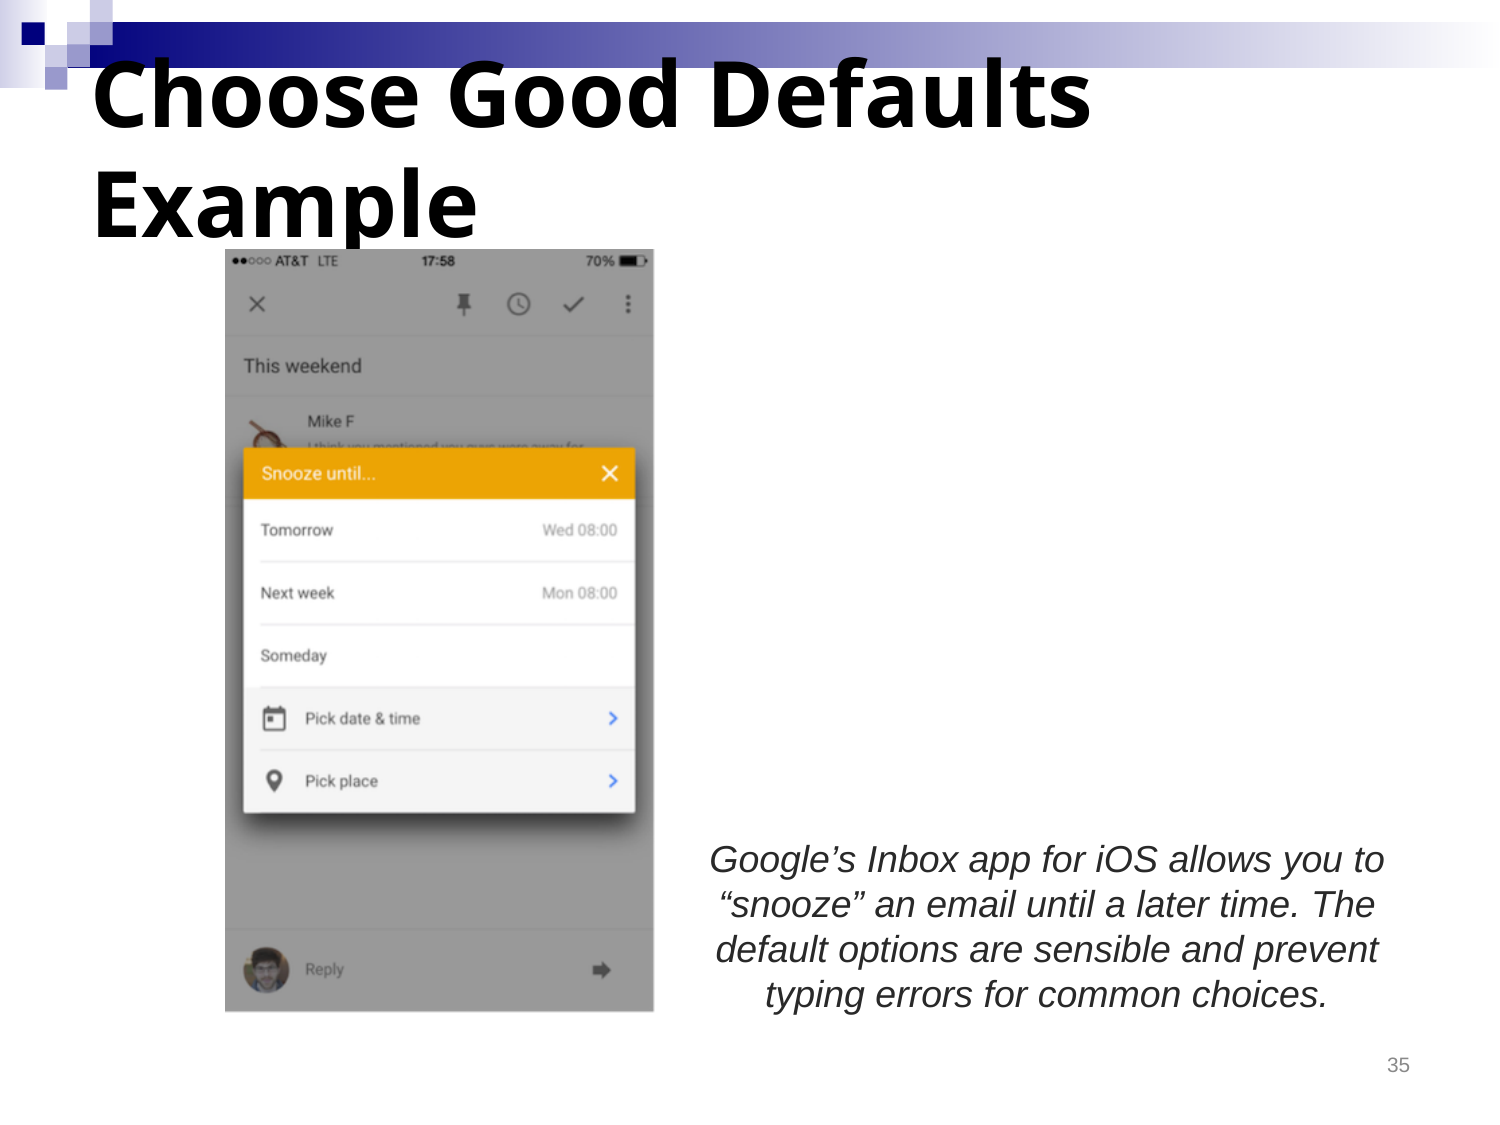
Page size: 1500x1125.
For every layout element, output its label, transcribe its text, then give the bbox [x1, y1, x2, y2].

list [224, 249, 655, 1013]
slide_number 35 [1074, 1037, 1425, 1091]
text_box Google’s Inbox app for iOS allows you to “snooze” an email until a later time. The default options are sensible and prevent typing errors for common choices. [687, 827, 1407, 1023]
title Choose Good Defaults Example [75, 67, 1425, 225]
